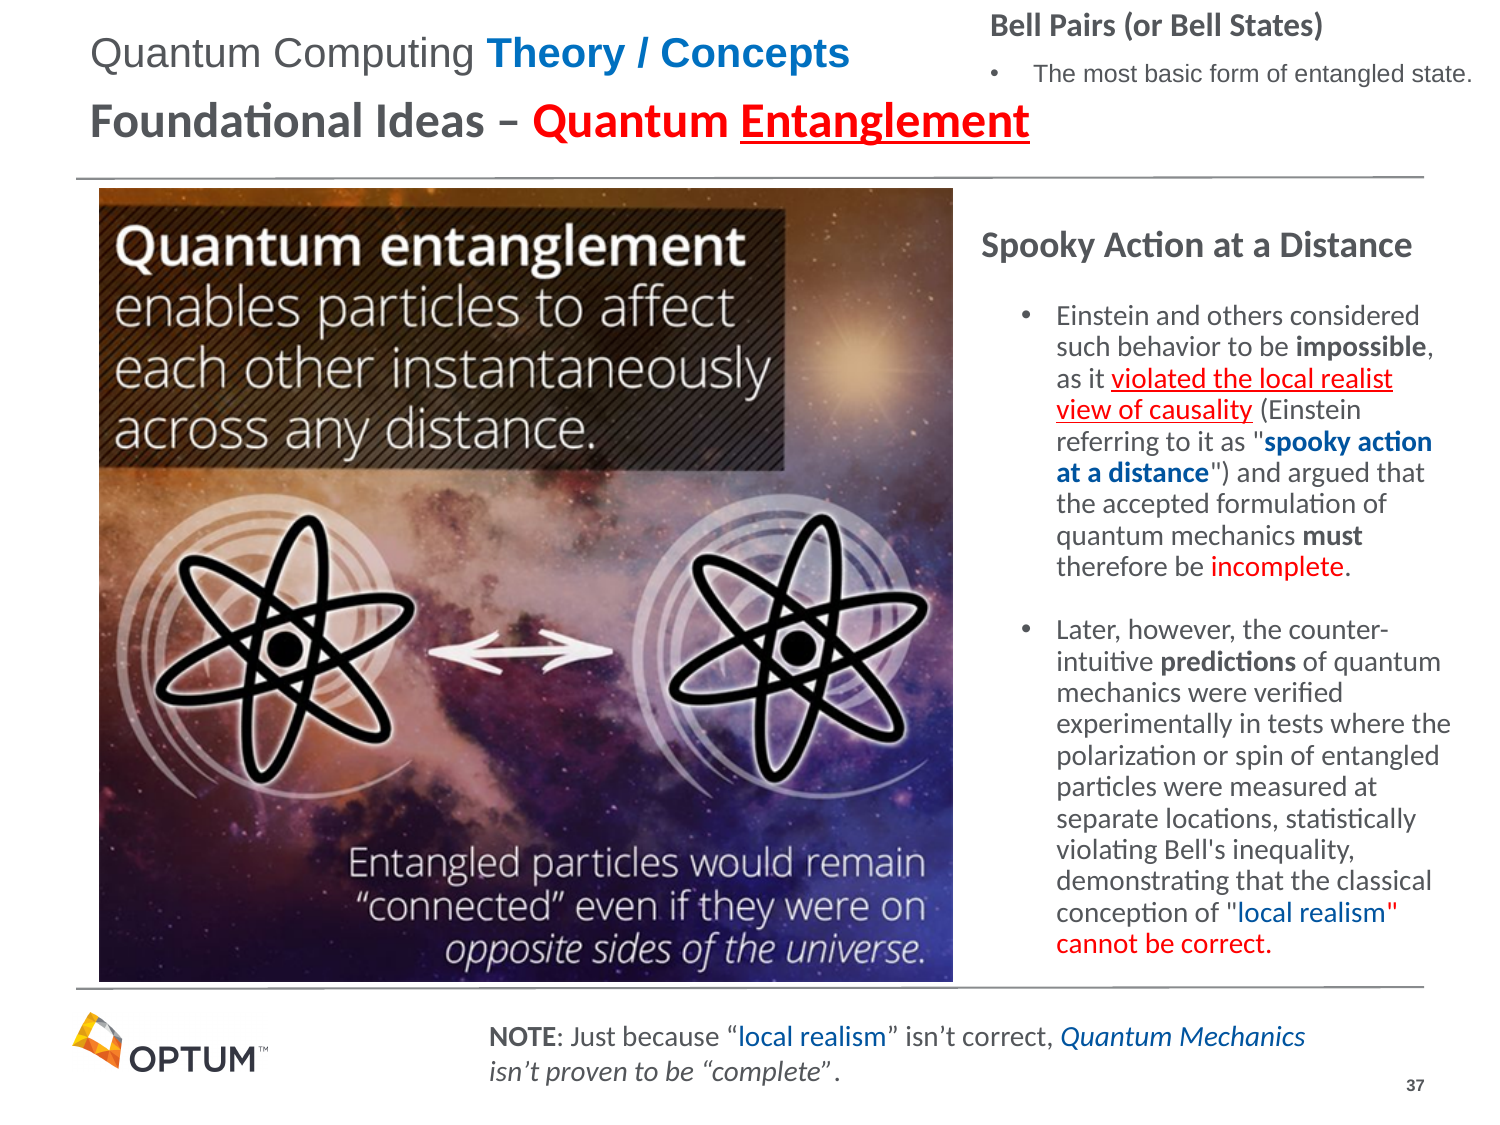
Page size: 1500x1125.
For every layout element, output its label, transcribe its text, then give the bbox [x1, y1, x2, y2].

text_box Bell Pairs (or Bell States) The most basic form of entangled state. [975, 0, 1500, 123]
text_box NOTE: Just because “local realism” isn’t correct, Quantum Mechanics isn’t proven to be “complete”. [474, 1010, 1324, 1095]
text_box Quantum Computing Theory / Concepts Foundational Ideas – Quantum Entanglement [75, 24, 1167, 175]
text_box Spooky Action at a Distance Einstein and others considered such behavior to be impossible, as it violated the local realist view of causality (Einstein referring to it as "spooky action at a distance") and argued that the accepted formulation of quantum mechanics must therefore be incomplete. Later, however, the counter-intuitive predictions of quantum mechanics were verified experimentally in tests where the polarization or spin of entangled particles were measured at separate locations, statistically violating Bell's inequality, demonstrating that the classical conception of "local realism" cannot be correct. [966, 212, 1469, 1008]
picture [98, 187, 953, 982]
picture [72, 1012, 268, 1072]
